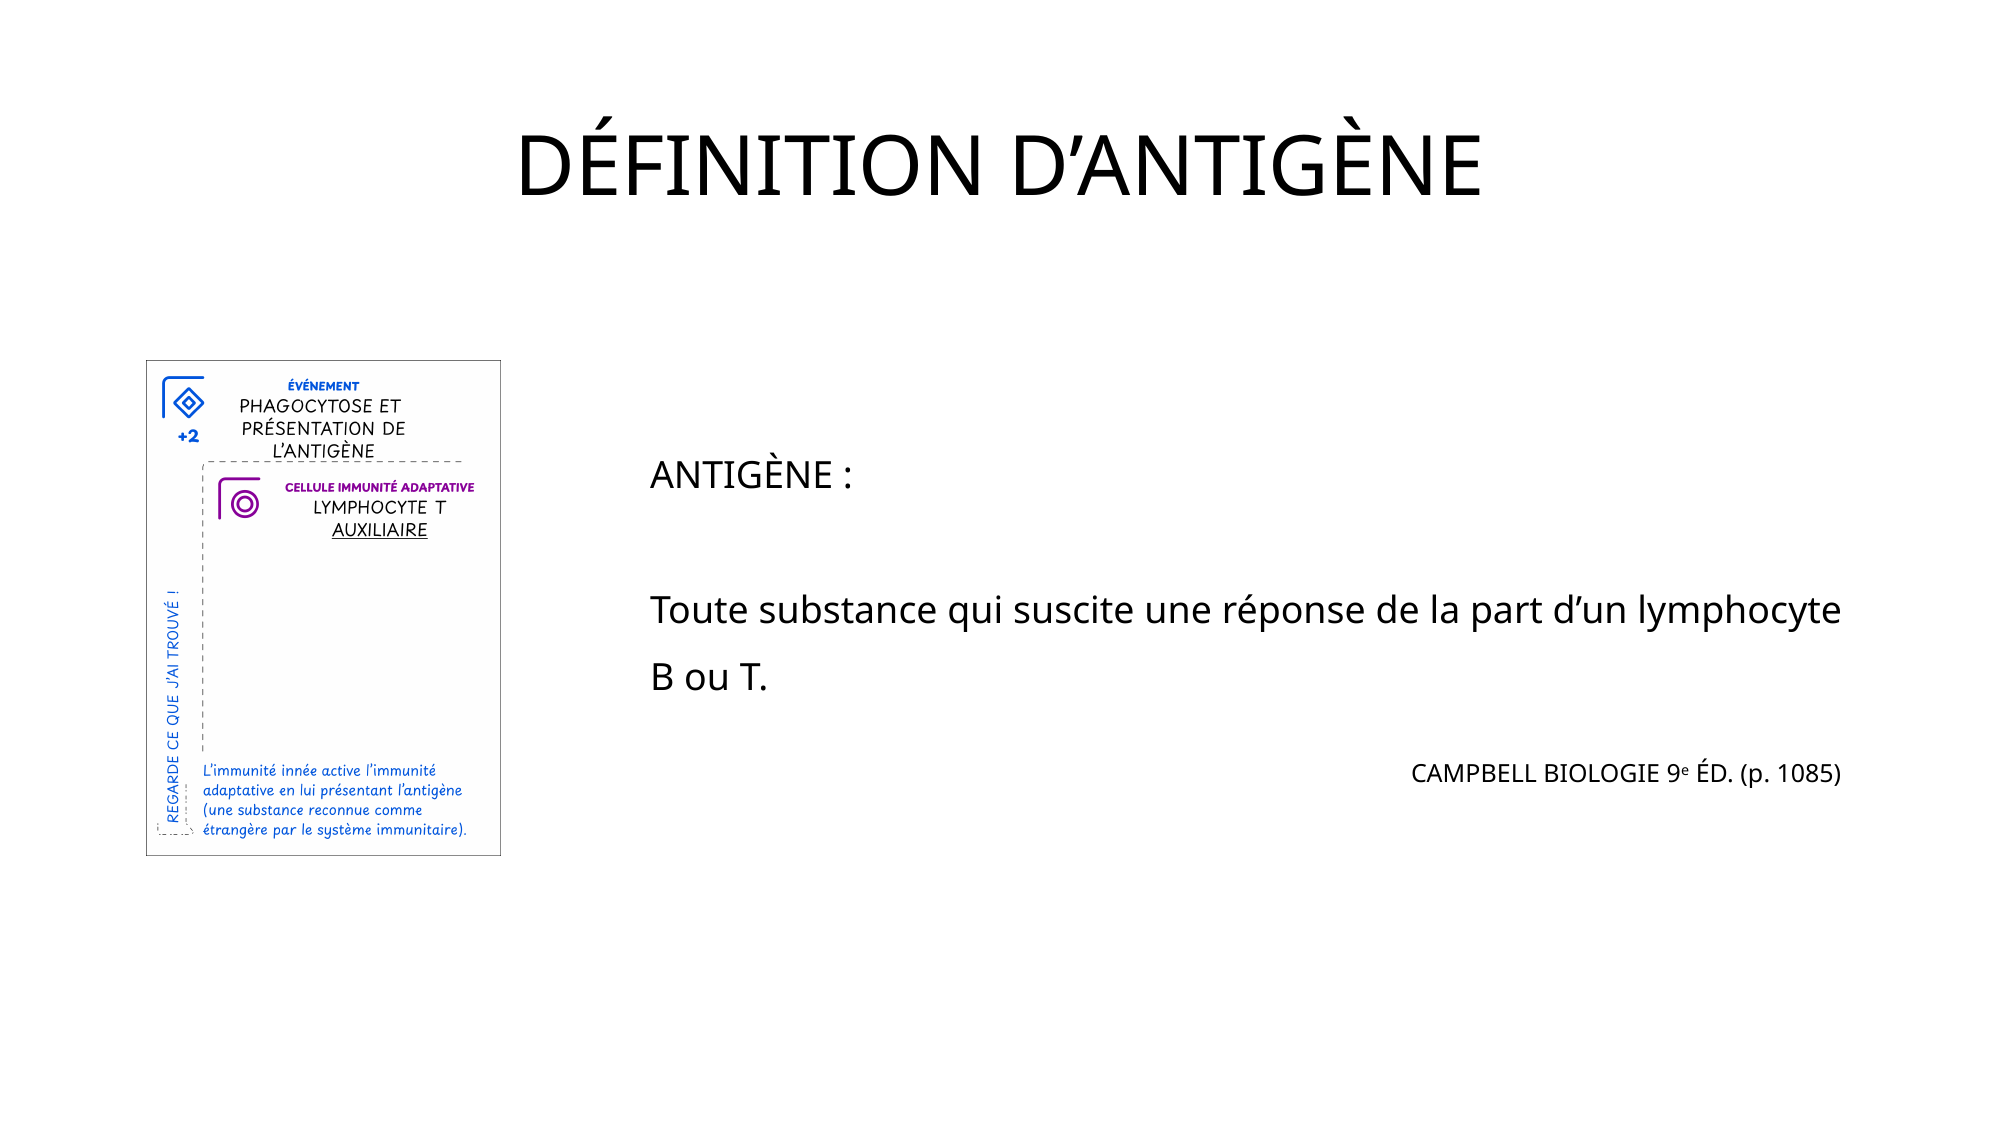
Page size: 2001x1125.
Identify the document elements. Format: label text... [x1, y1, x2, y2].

title DÉFINITION D’ANTIGÈNE [137, 59, 1863, 278]
picture [145, 360, 502, 856]
text_box ANTIGÈNE : Toute substance qui suscite une réponse de la part d’un lymphocyte B ou T. CAMPBELL BIOLOGIE 9e ÉD. (p. 1085) [635, 420, 1863, 796]
